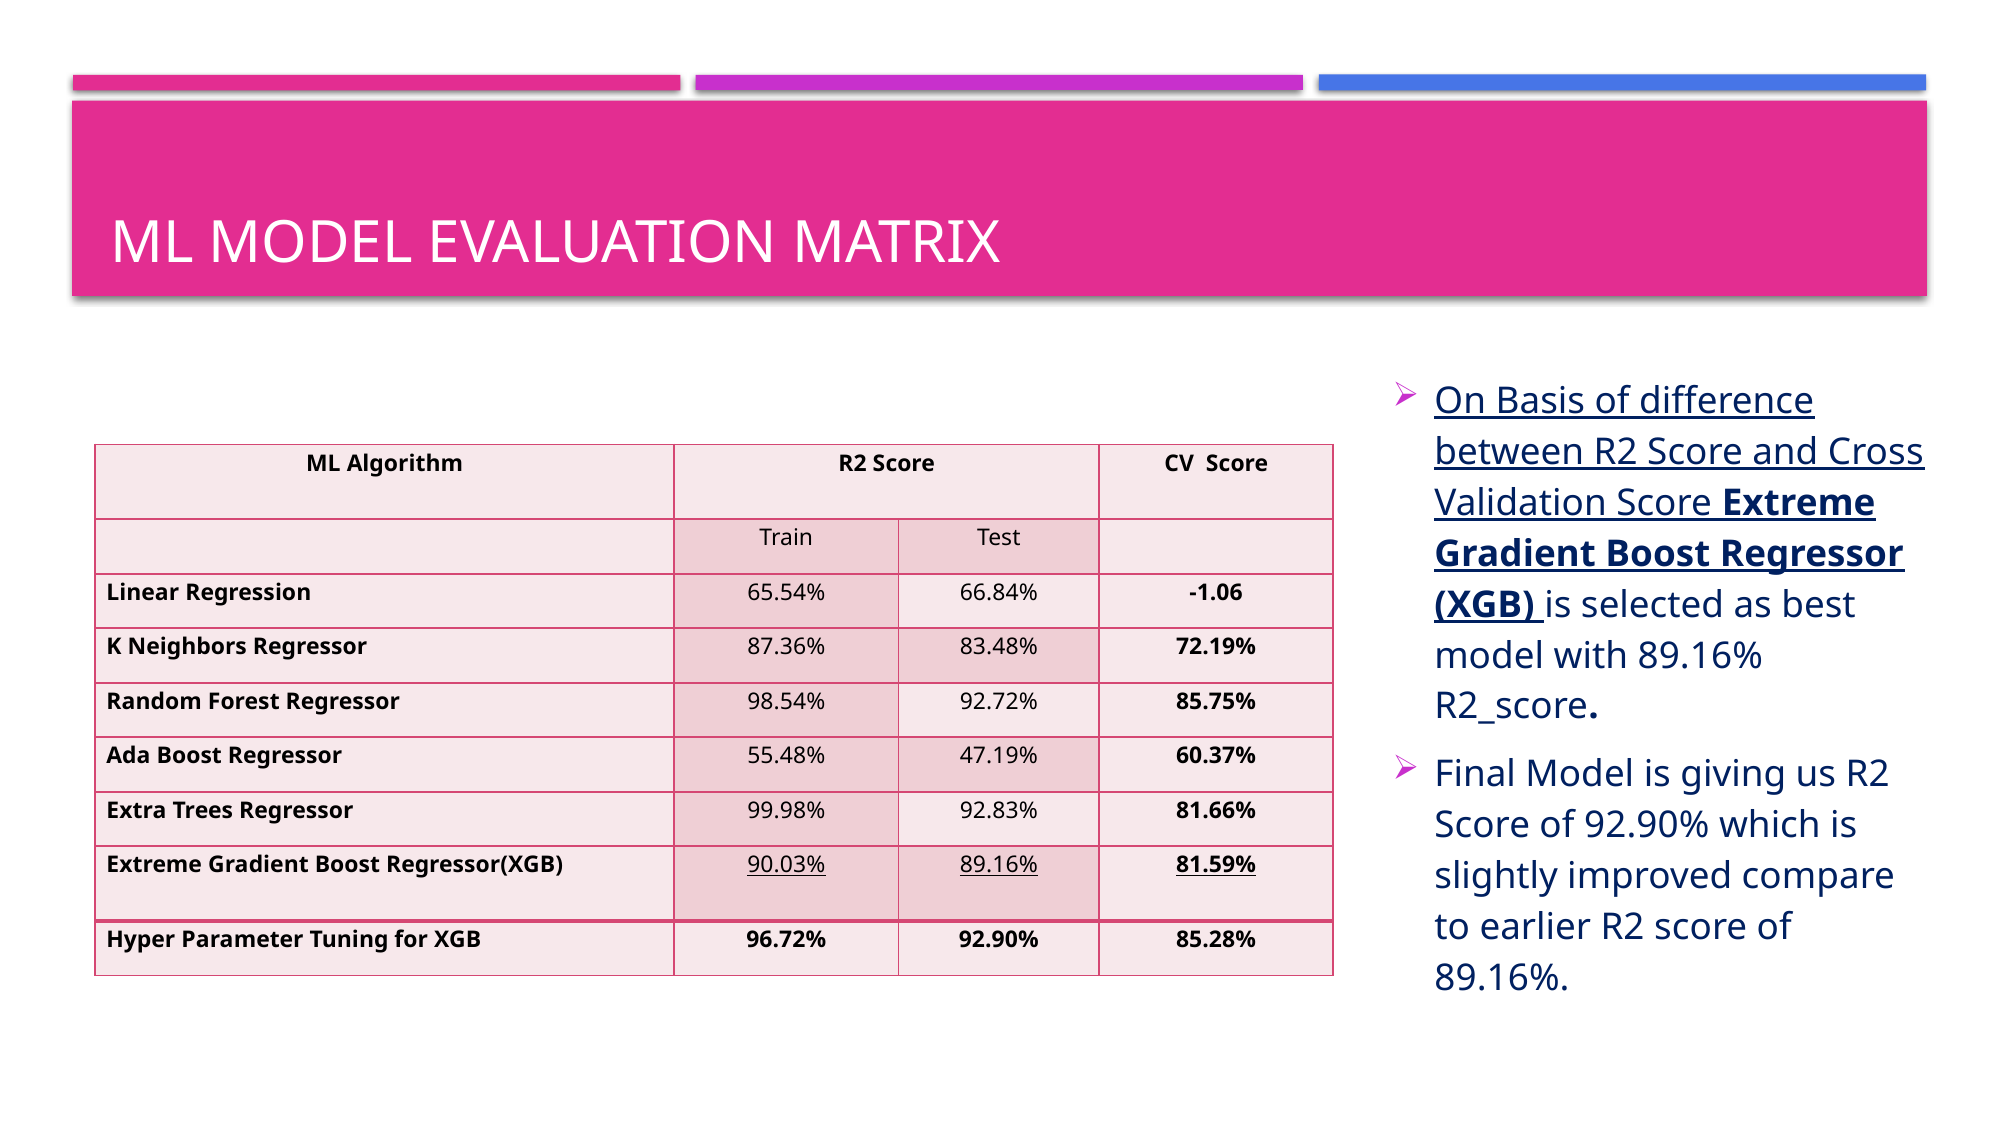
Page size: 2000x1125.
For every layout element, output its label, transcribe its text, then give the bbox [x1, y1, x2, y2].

table_cell 72.19% [1100, 629, 1332, 682]
table_cell Ada Boost Regressor [96, 738, 673, 791]
table_header R2 Score [675, 445, 1098, 518]
table_cell Extreme Gradient Boost Regressor(XGB) [96, 847, 673, 919]
table_cell [96, 520, 673, 573]
table_cell Train [675, 520, 898, 573]
table_cell 98.54% [675, 684, 898, 736]
list On Basis of difference between R2 Score and Cross Validation Score Extreme Gradient Boost Regressor (XGB) is selected as best model with 89.16% R2_score. Final Model is giving us R2 Score of 92.90% which is slightly improved compare to earlier R2 score of 89.16%. [1377, 357, 1945, 1010]
table_cell 92.90% [899, 923, 1098, 975]
table_cell Random Forest Regressor [96, 684, 673, 736]
table_cell 55.48% [675, 738, 898, 791]
table_cell 85.28% [1100, 923, 1332, 975]
table_cell 66.84% [899, 575, 1098, 627]
table_cell 81.66% [1100, 793, 1332, 845]
table_cell 65.54% [675, 575, 898, 627]
table_cell Extra Trees Regressor [96, 793, 673, 845]
table_cell 99.98% [675, 793, 898, 845]
title ML MODEL Evaluation Matrix [95, 115, 1905, 282]
table_cell 96.72% [675, 923, 898, 975]
table_cell 92.83% [899, 793, 1098, 845]
table_cell 90.03% [675, 847, 898, 919]
table_cell K Neighbors Regressor [96, 629, 673, 682]
table_cell 89.16% [899, 847, 1098, 919]
table_cell 87.36% [675, 629, 898, 682]
table_cell Hyper Parameter Tuning for XGB [96, 923, 673, 975]
table_cell 60.37% [1100, 738, 1332, 791]
table_cell [1100, 520, 1332, 573]
table_cell 47.19% [899, 738, 1098, 791]
table_cell 85.75% [1100, 684, 1332, 736]
table_cell 92.72% [899, 684, 1098, 736]
table_cell Test [899, 520, 1098, 573]
table_cell Linear Regression [96, 575, 673, 627]
table_header CV Score [1100, 445, 1332, 518]
table_cell 83.48% [899, 629, 1098, 682]
table_cell 81.59% [1100, 847, 1332, 919]
table_cell -1.06 [1100, 575, 1332, 627]
table_header ML Algorithm [96, 445, 673, 518]
